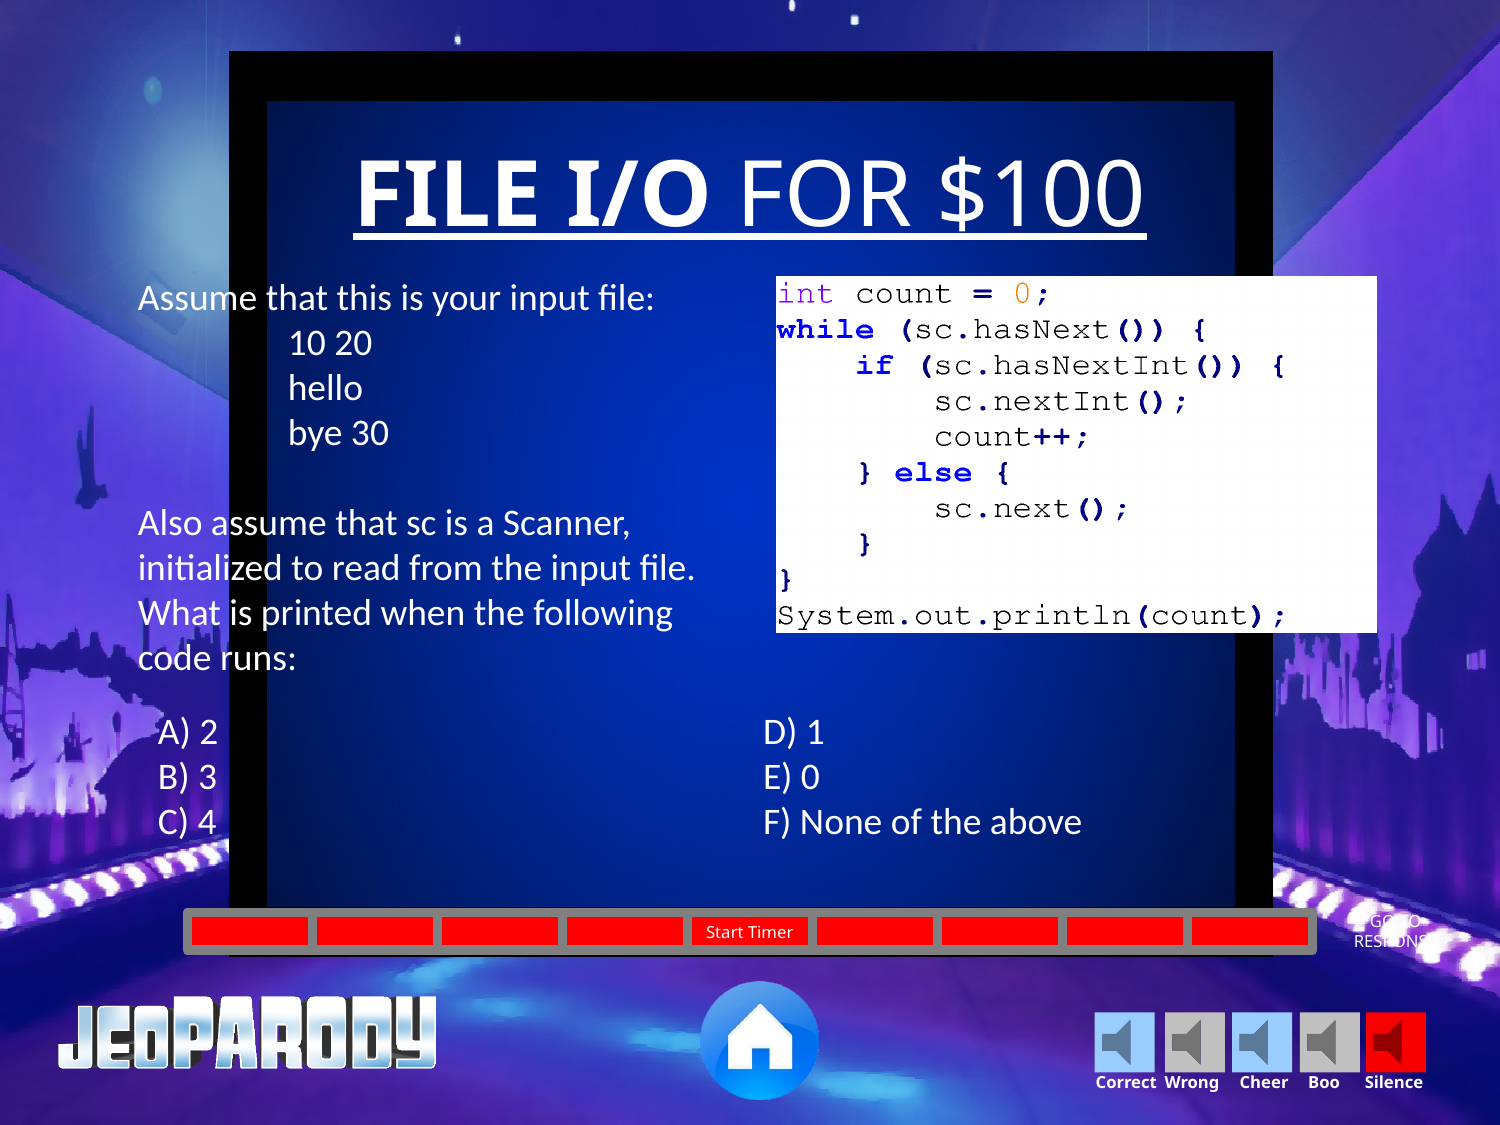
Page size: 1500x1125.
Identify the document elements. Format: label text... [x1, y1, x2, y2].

text_box Assume that this is your input file: 10 20 hello bye 30 Also assume that sc is a Scanner, initialized to read from the input file. What is printed when the following code runs: [122, 265, 750, 644]
text_box A) 2 B) 3 C) 4 D) 1 E) 0 F) None of the above [142, 699, 1384, 884]
text_box FILE I/O FOR $100 [129, 127, 1371, 253]
picture [0, 0, 1500, 1125]
